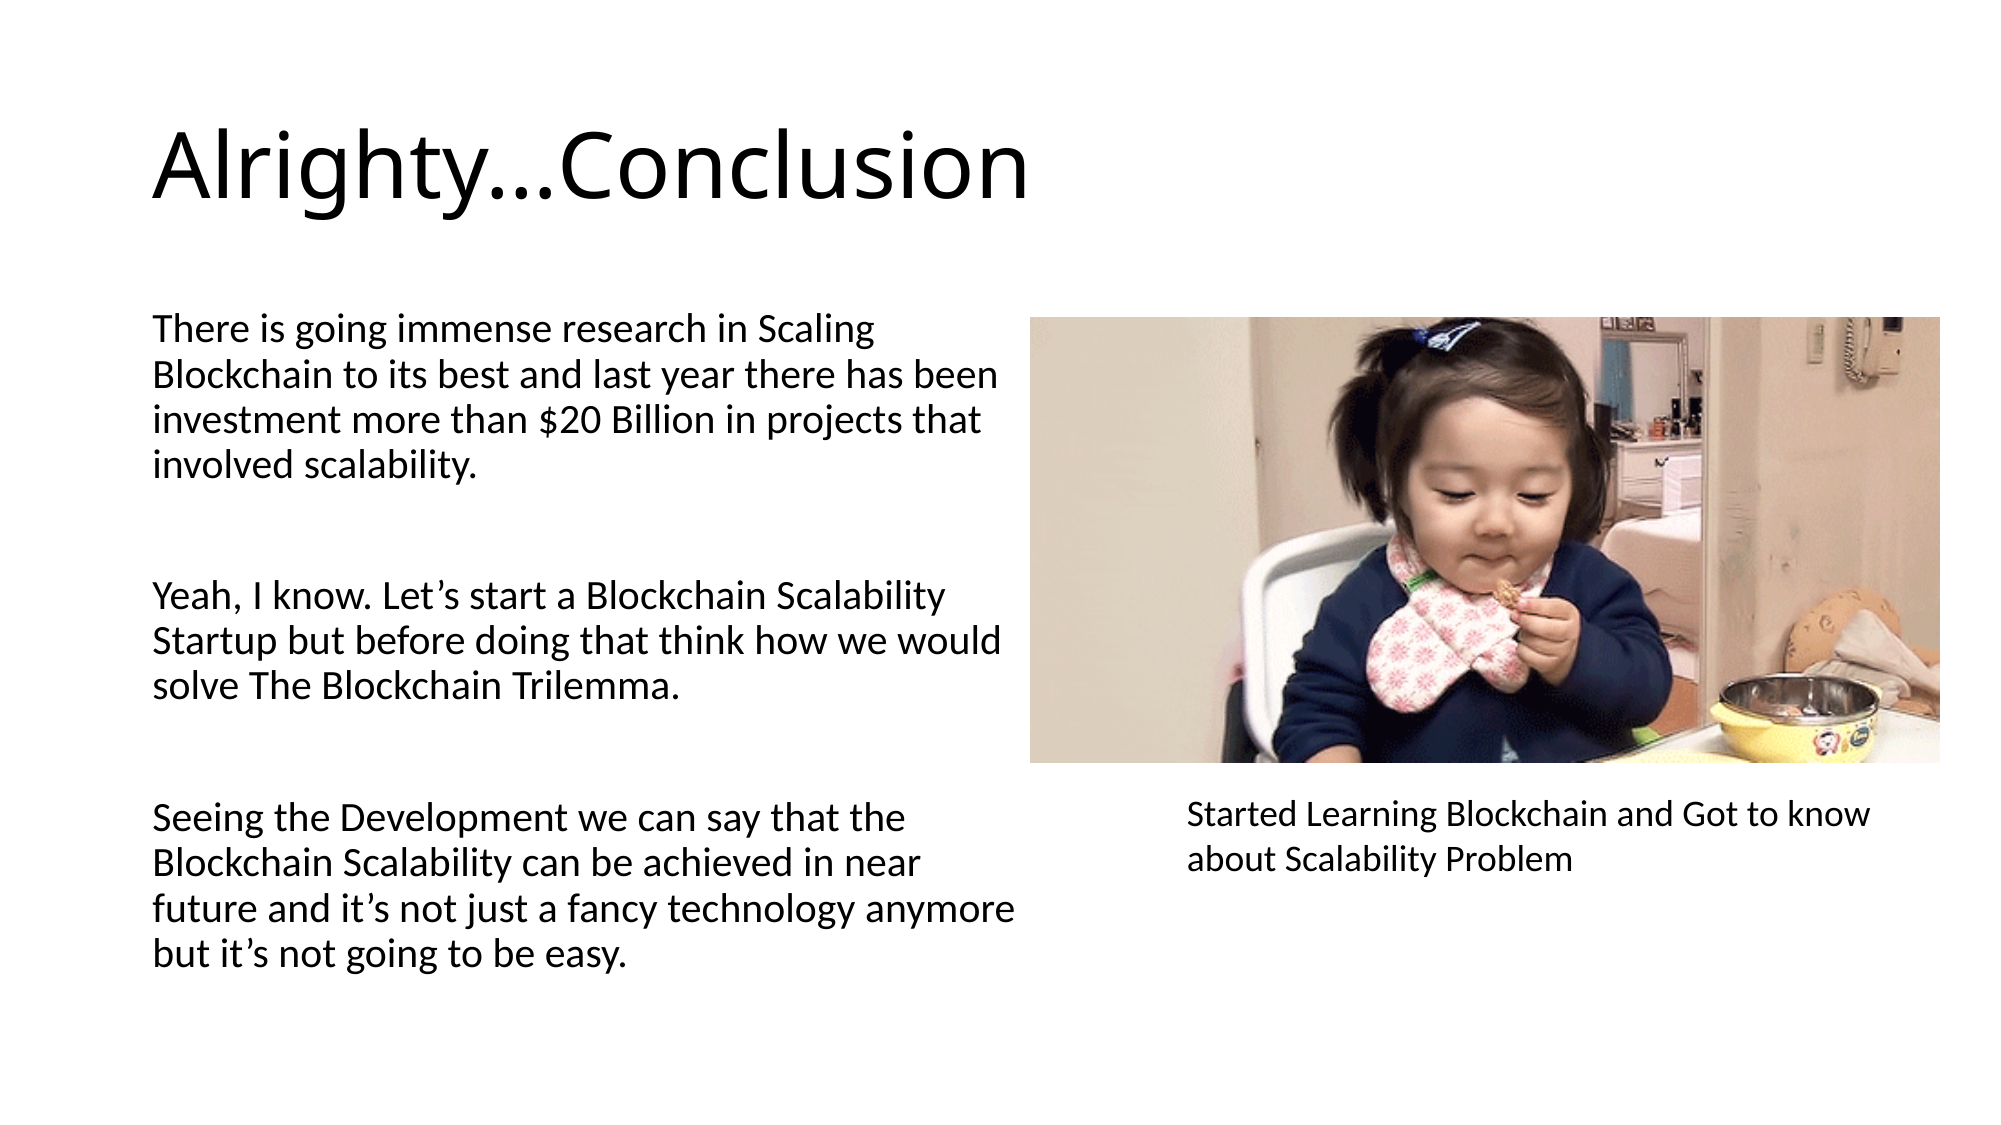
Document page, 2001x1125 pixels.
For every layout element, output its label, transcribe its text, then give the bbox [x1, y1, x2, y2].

picture [1030, 317, 1940, 763]
list There is going immense research in Scaling Blockchain to its best and last year there has been investment more than $20 Billion in projects that involved scalability. Yeah, I know. Let’s start a Blockchain Scalability Startup but before doing that think how we would solve The Blockchain Trilemma. Seeing the Development we can say that the Blockchain Scalability can be achieved in near future and it’s not just a fancy technology anymore but it’s not going to be easy. [137, 299, 1046, 1014]
text_box Started Learning Blockchain and Got to know about Scalability Problem [1172, 782, 1968, 887]
title Alrighty…Conclusion [137, 59, 1863, 278]
